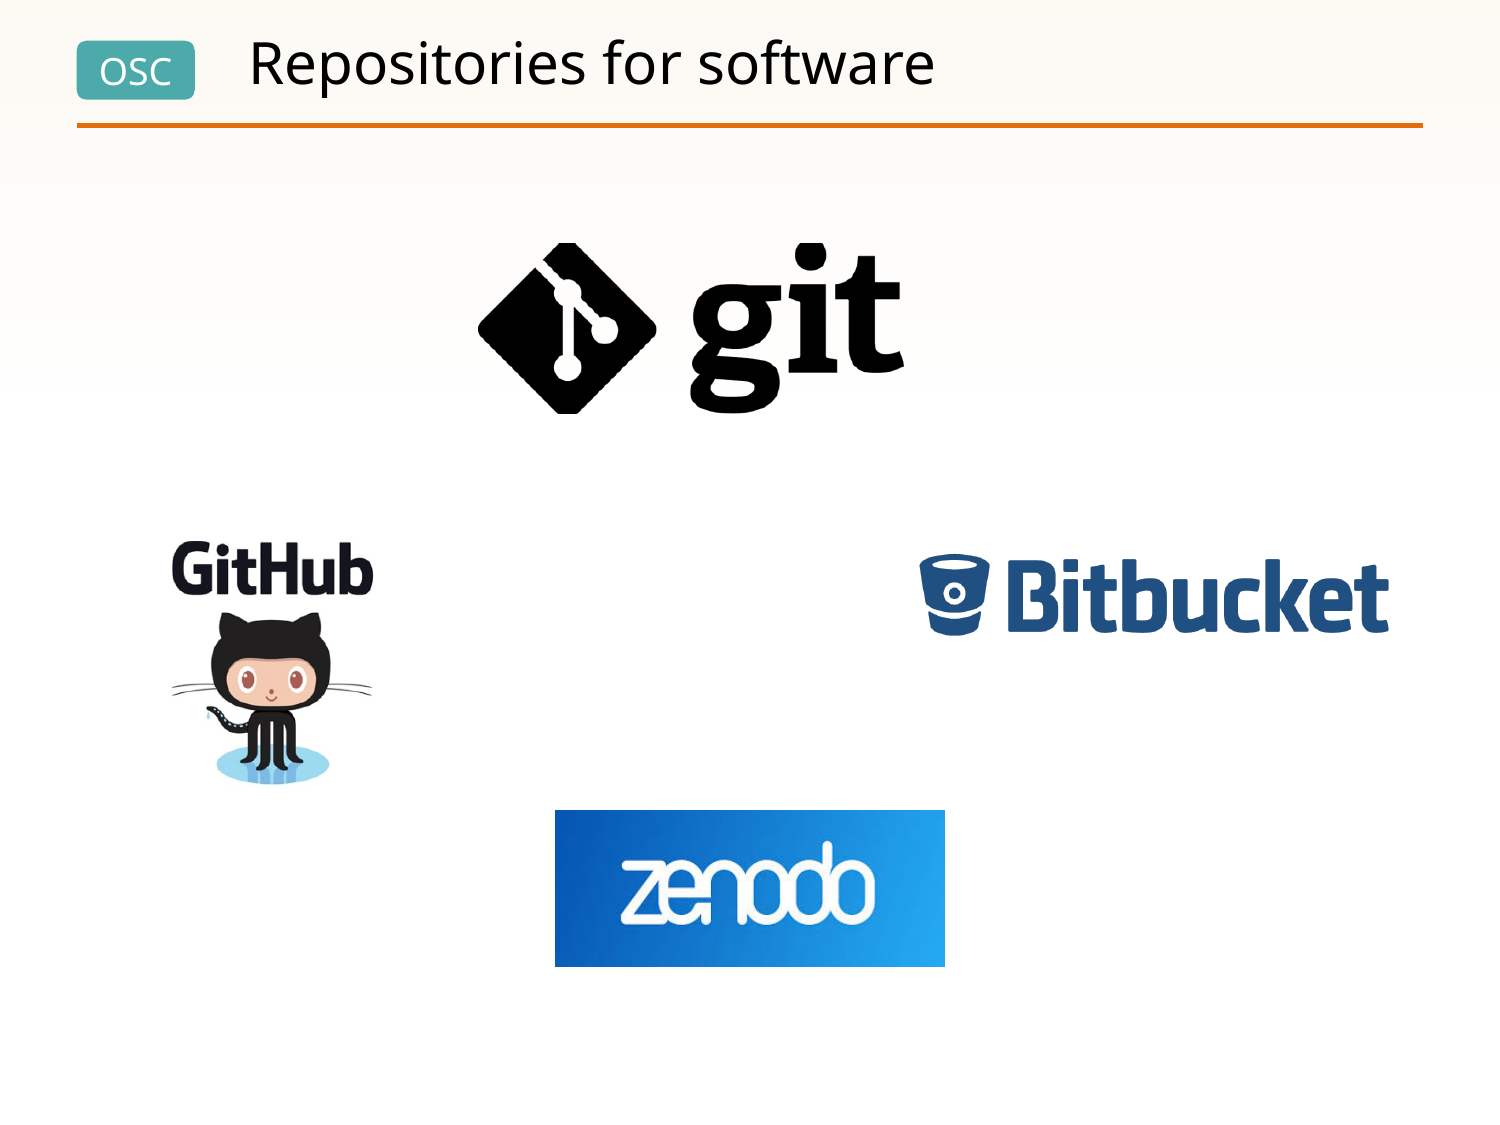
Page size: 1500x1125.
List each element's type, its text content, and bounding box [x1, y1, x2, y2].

picture [554, 810, 946, 967]
picture [903, 543, 1396, 653]
text_box Repositories for software [233, 19, 1073, 104]
picture [64, 523, 479, 800]
picture [478, 243, 904, 414]
